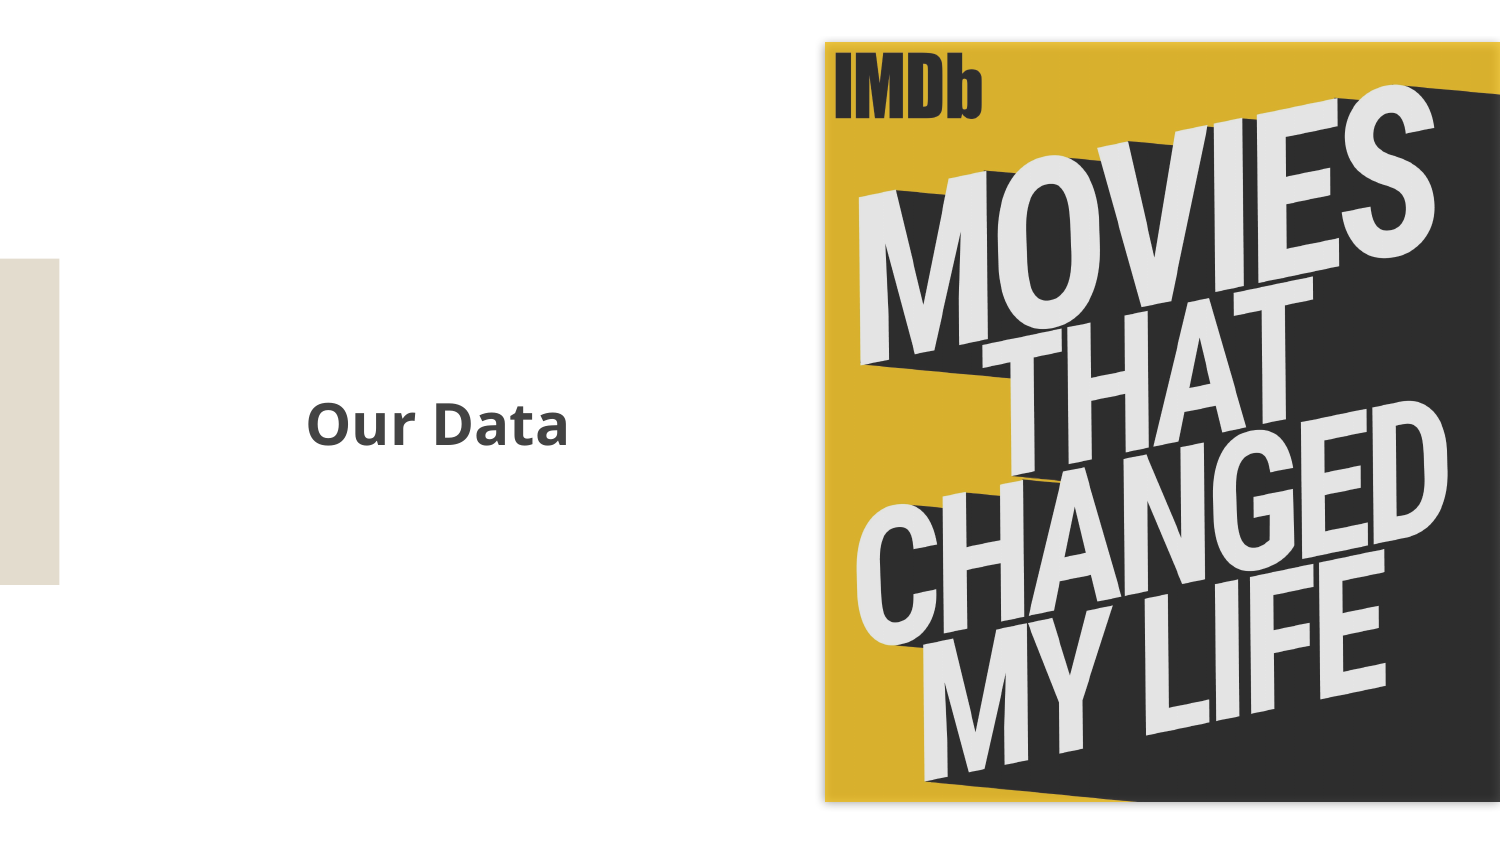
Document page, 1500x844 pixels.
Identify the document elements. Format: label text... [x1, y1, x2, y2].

text_box [0, 258, 60, 585]
picture [825, 41, 1500, 802]
title Our Data [60, 258, 819, 585]
